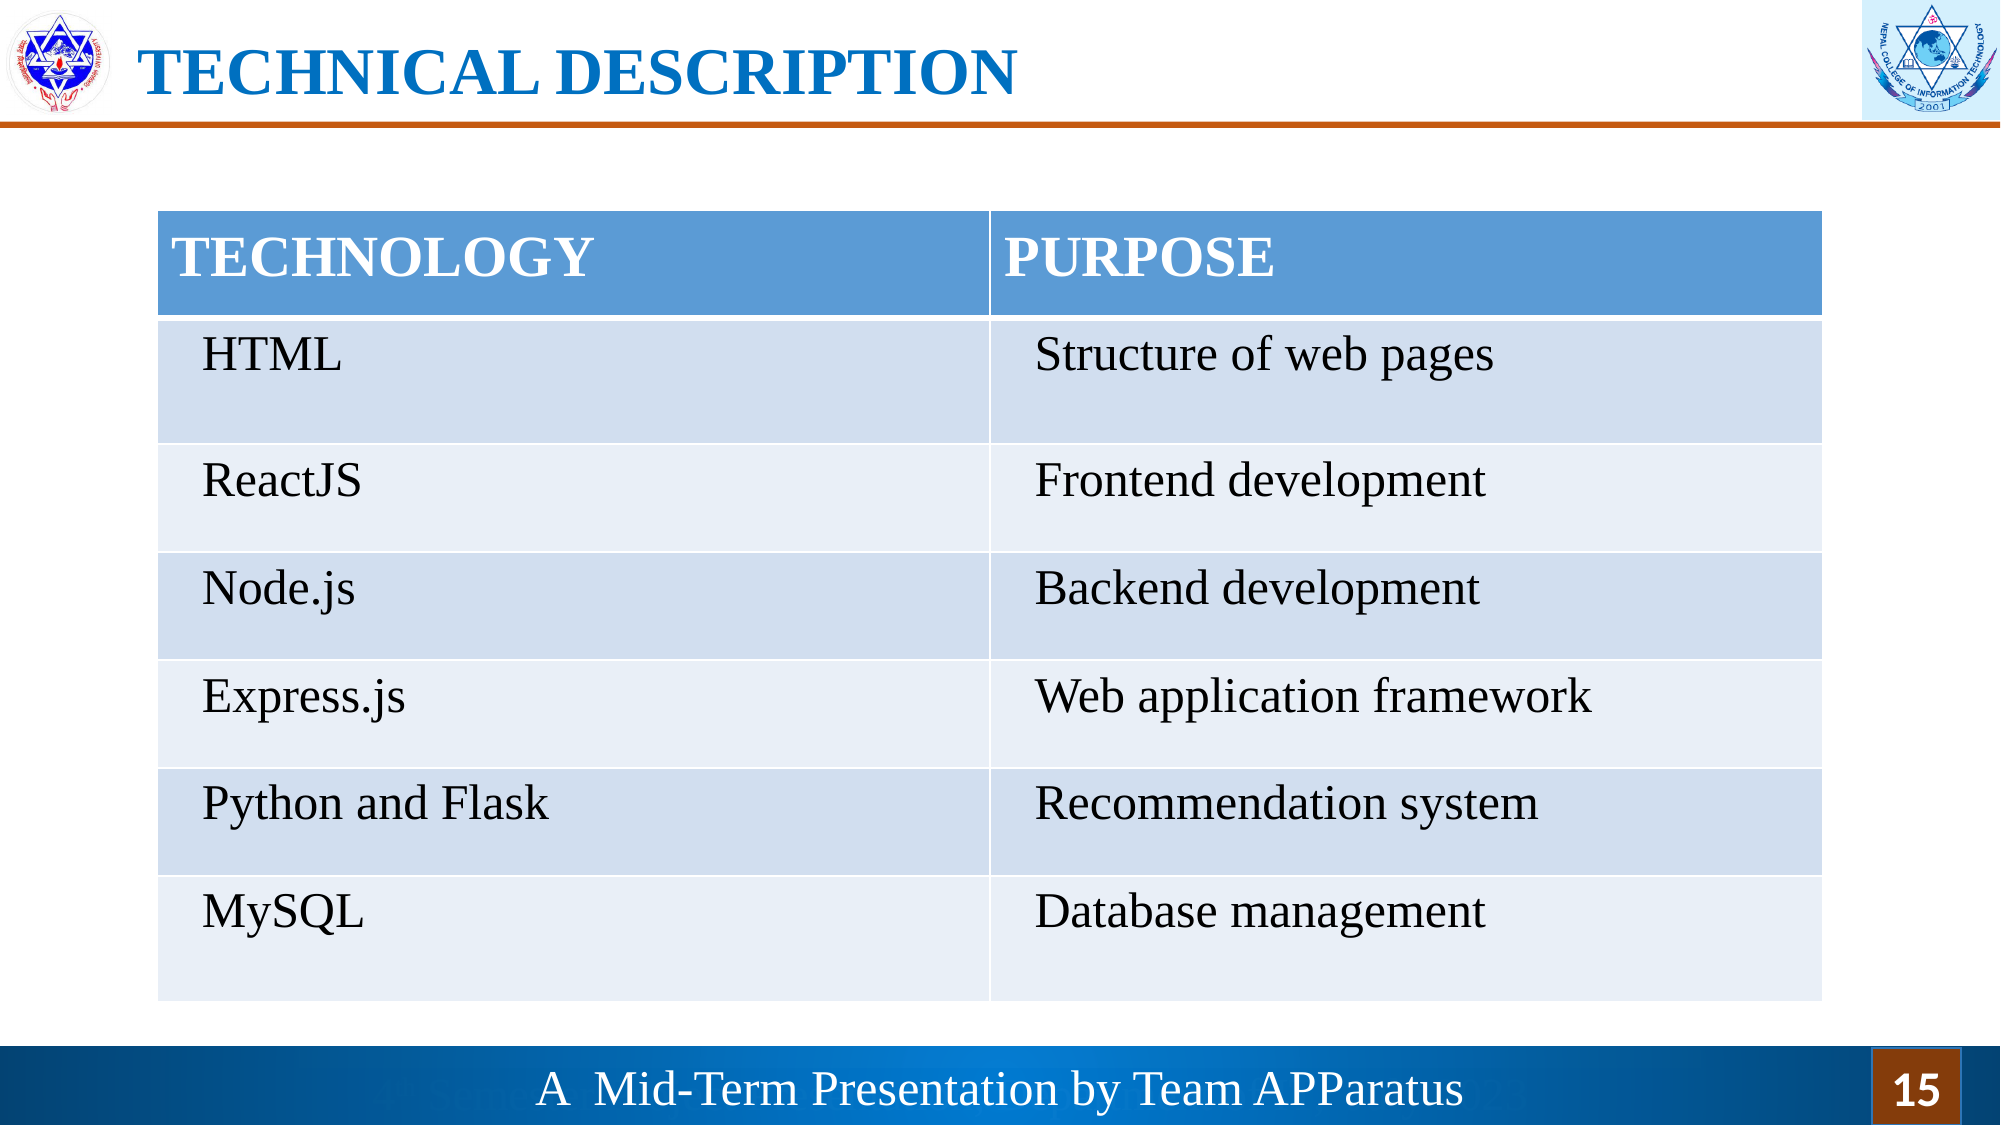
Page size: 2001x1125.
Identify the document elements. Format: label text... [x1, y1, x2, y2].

table_cell Backend development [991, 553, 1822, 659]
text_box 15 [1871, 1047, 1962, 1125]
table_cell Recommendation system [991, 769, 1822, 875]
table_cell HTML [158, 321, 989, 443]
table_cell Structure of web pages [991, 321, 1822, 443]
table_cell Python and Flask [158, 769, 989, 875]
table_cell MySQL [158, 877, 989, 1001]
text_box A Mid-Term Presentation by Team APParatus [0, 1045, 2000, 1125]
table_cell Express.js [158, 661, 989, 767]
table_header TECHNOLOGY [158, 211, 989, 315]
table_header PURPOSE [991, 211, 1822, 315]
table_cell ReactJS [158, 445, 989, 551]
picture [1862, 0, 2001, 120]
table_cell Node.js [158, 553, 989, 659]
picture [6, 10, 112, 115]
title TECHNICAL DESCRIPTION [123, 31, 1946, 116]
table_cell Database management [991, 877, 1822, 1001]
table_cell Web application framework [991, 661, 1822, 767]
table_cell Frontend development [991, 445, 1822, 551]
